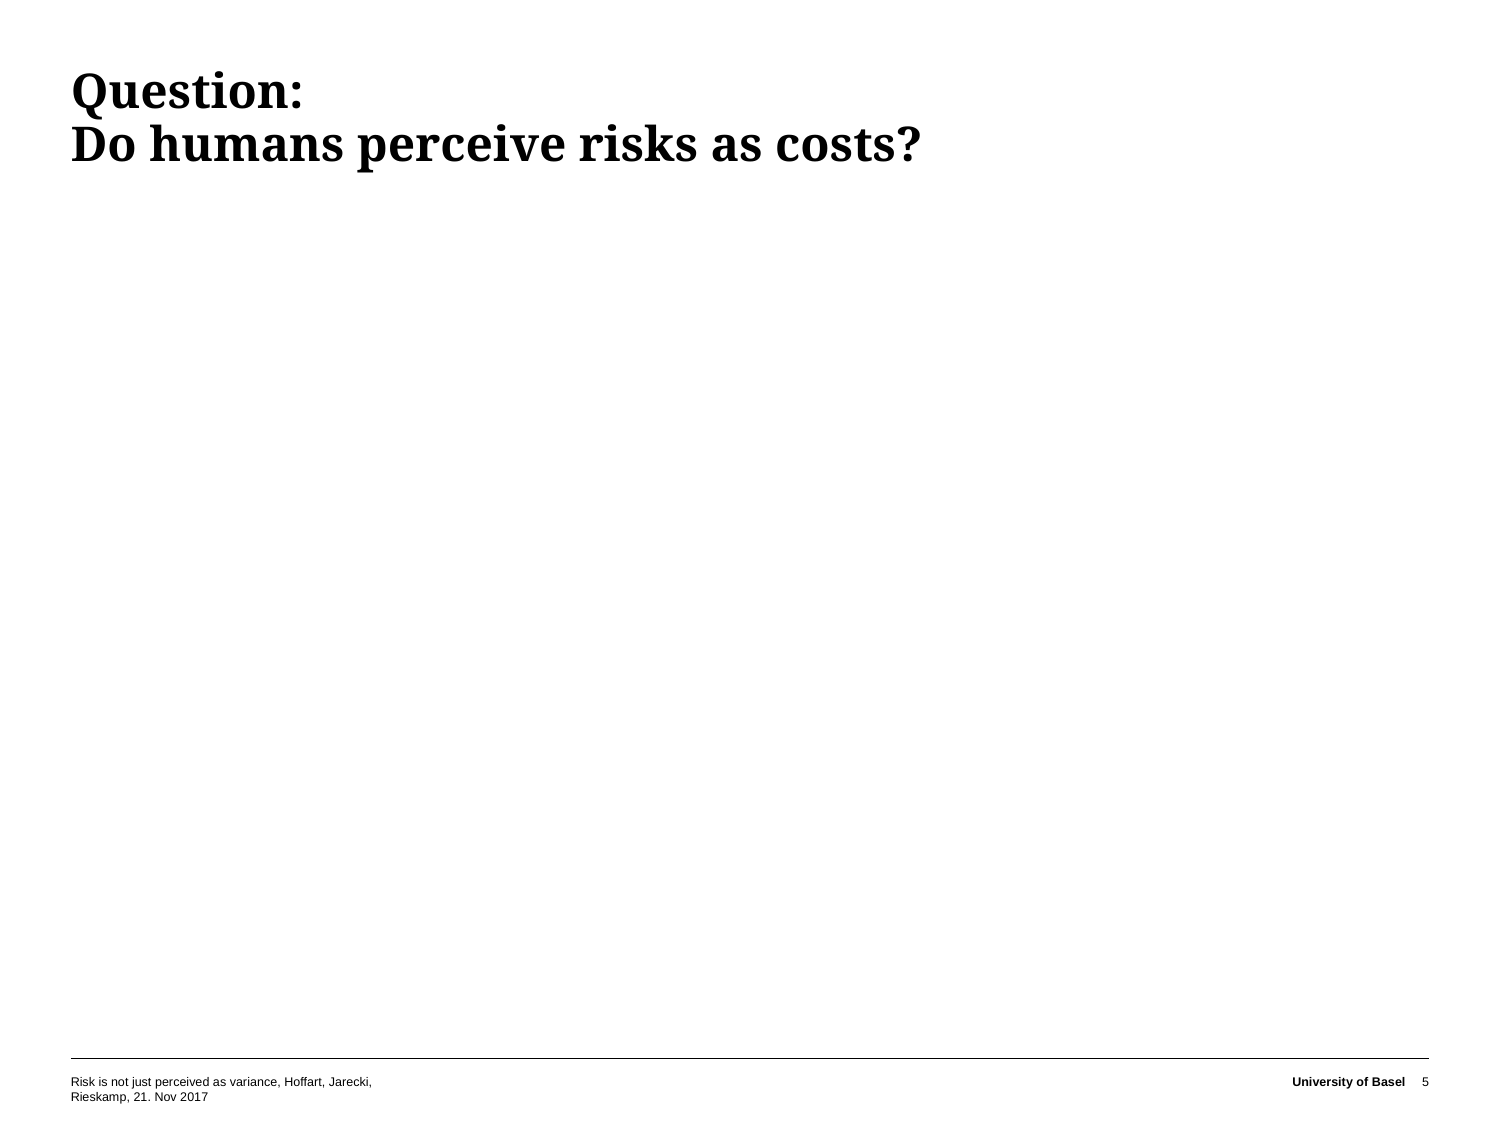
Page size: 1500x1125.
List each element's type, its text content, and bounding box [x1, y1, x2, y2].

slide_number 5 [1405, 1070, 1430, 1100]
footer University of Basel [1092, 1070, 1405, 1100]
title Question: Do humans perceive risks as costs? [70, 66, 1430, 191]
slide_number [70, 1070, 425, 1100]
